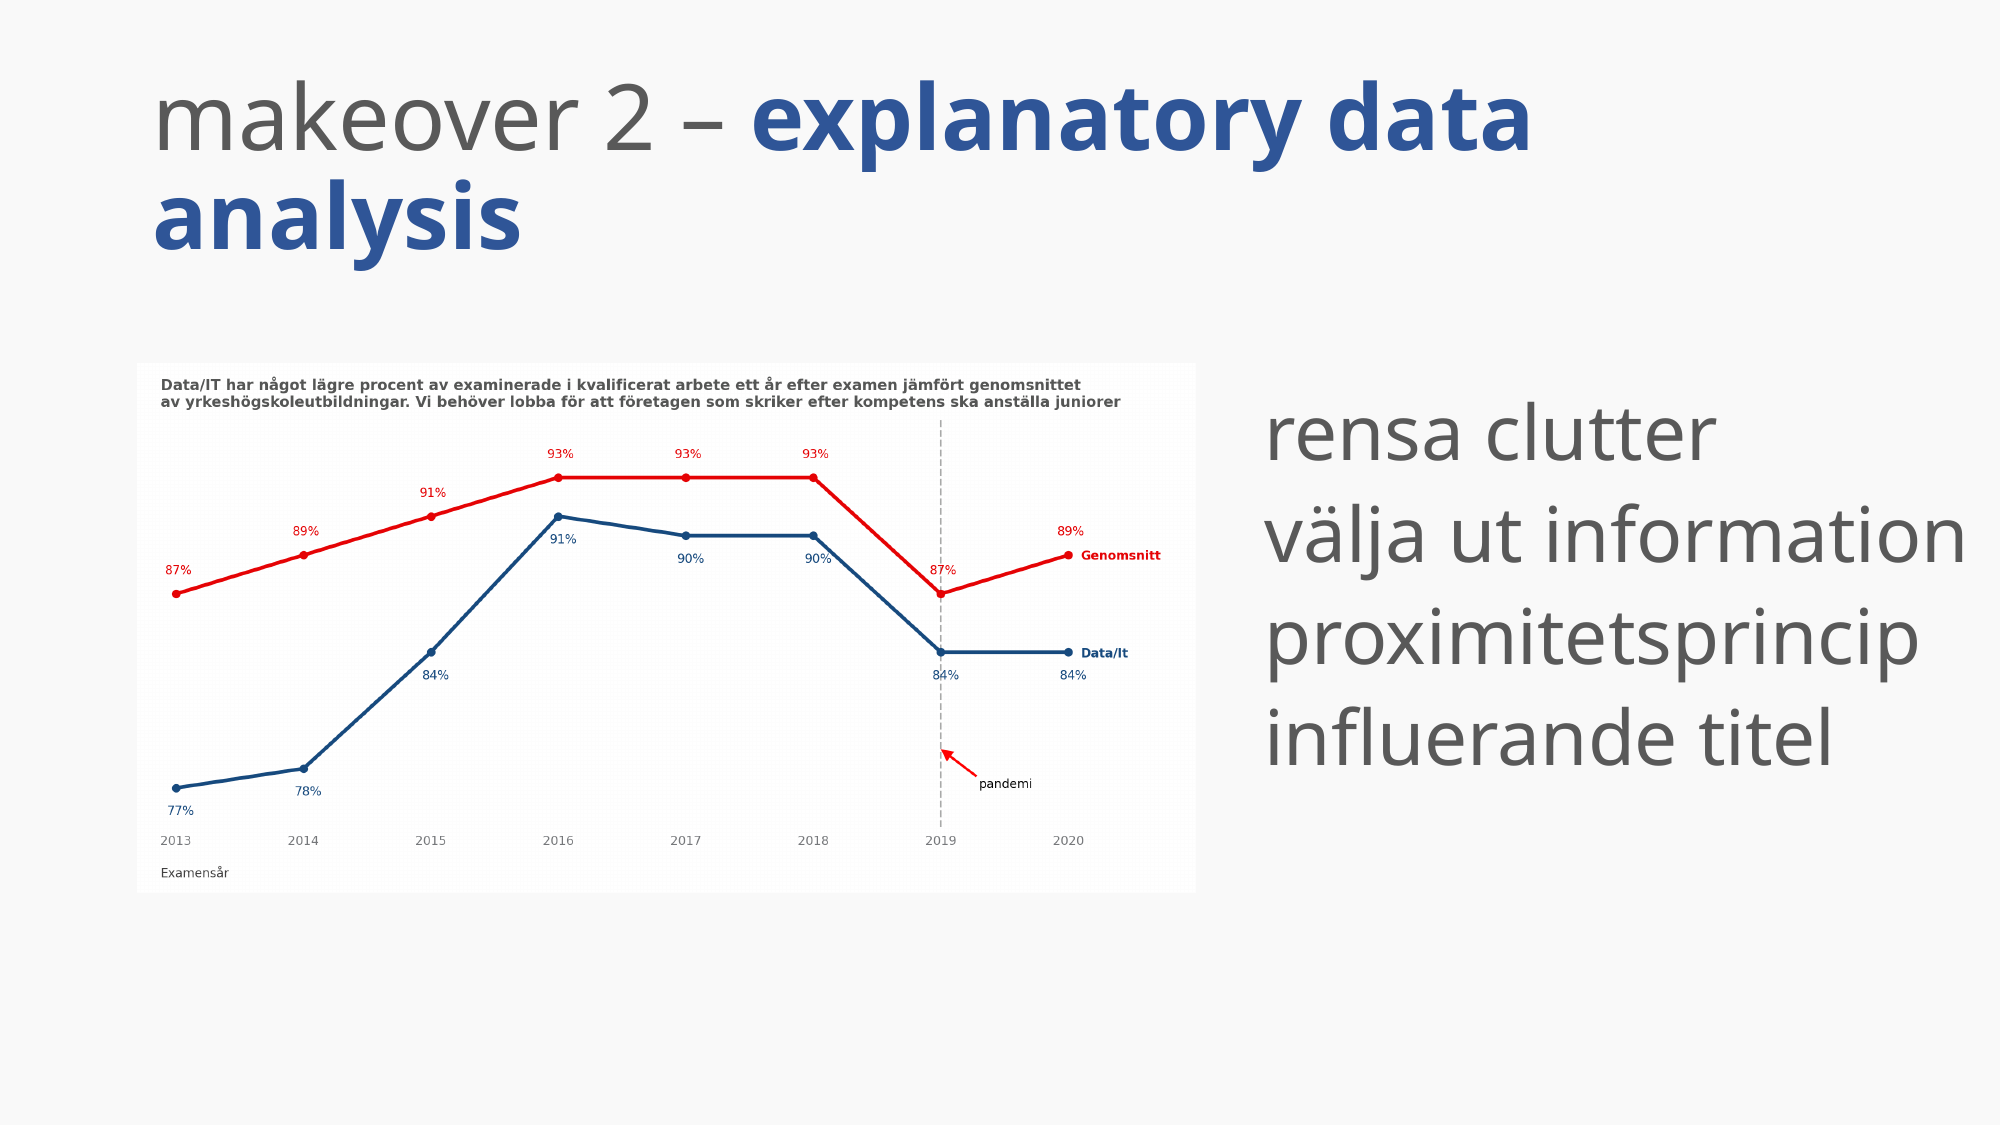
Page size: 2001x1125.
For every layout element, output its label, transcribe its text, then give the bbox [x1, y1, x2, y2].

picture [137, 363, 1196, 893]
text_box makeover 2 – explanatory data analysis [137, 59, 1863, 278]
text_box rensa clutter välja ut information proximitetsprincip influerande titel [1249, 386, 2000, 842]
